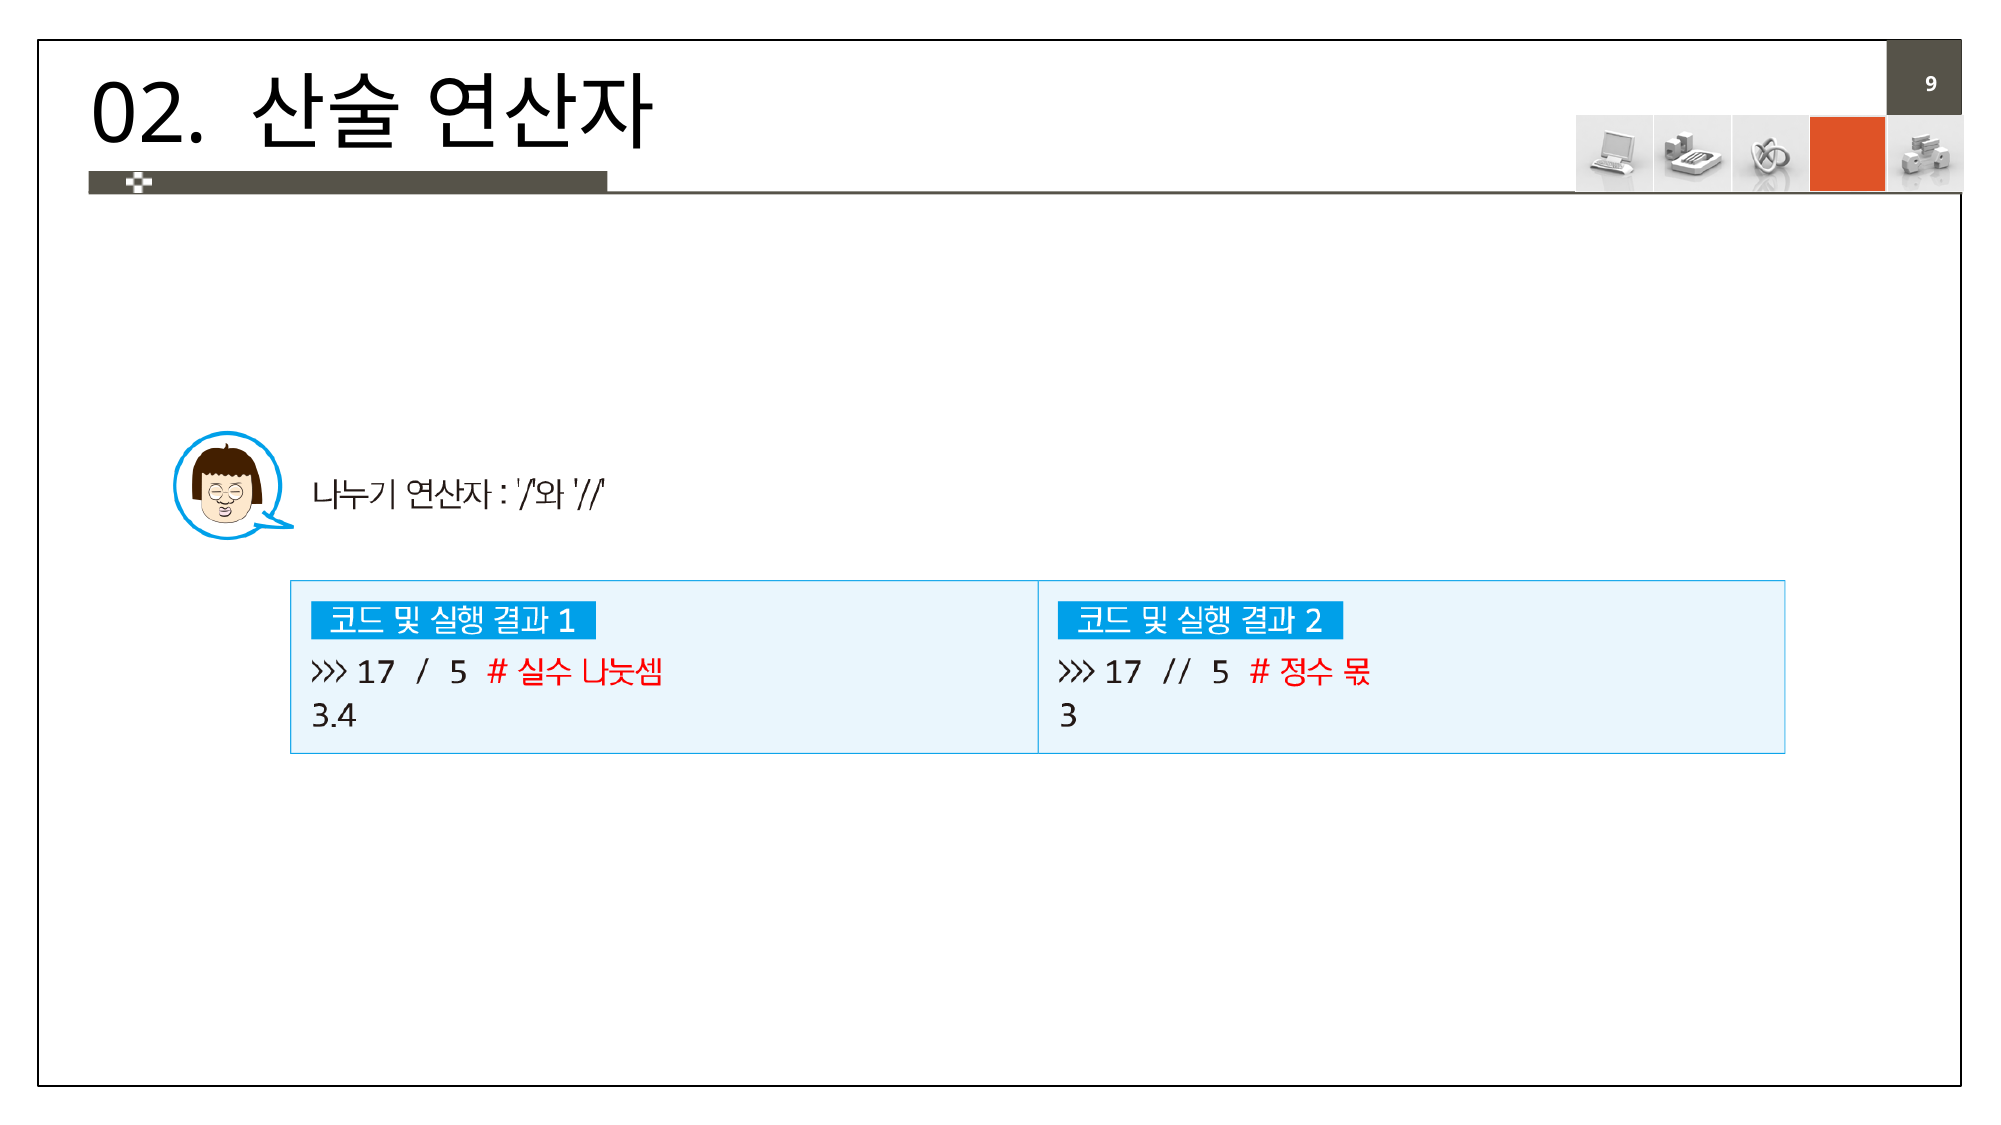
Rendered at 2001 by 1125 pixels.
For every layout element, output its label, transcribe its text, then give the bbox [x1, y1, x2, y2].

picture [164, 560, 1860, 775]
picture [62, 405, 1836, 552]
title 02. 산술 연산자 [76, 62, 1808, 208]
picture [1808, 114, 1964, 192]
